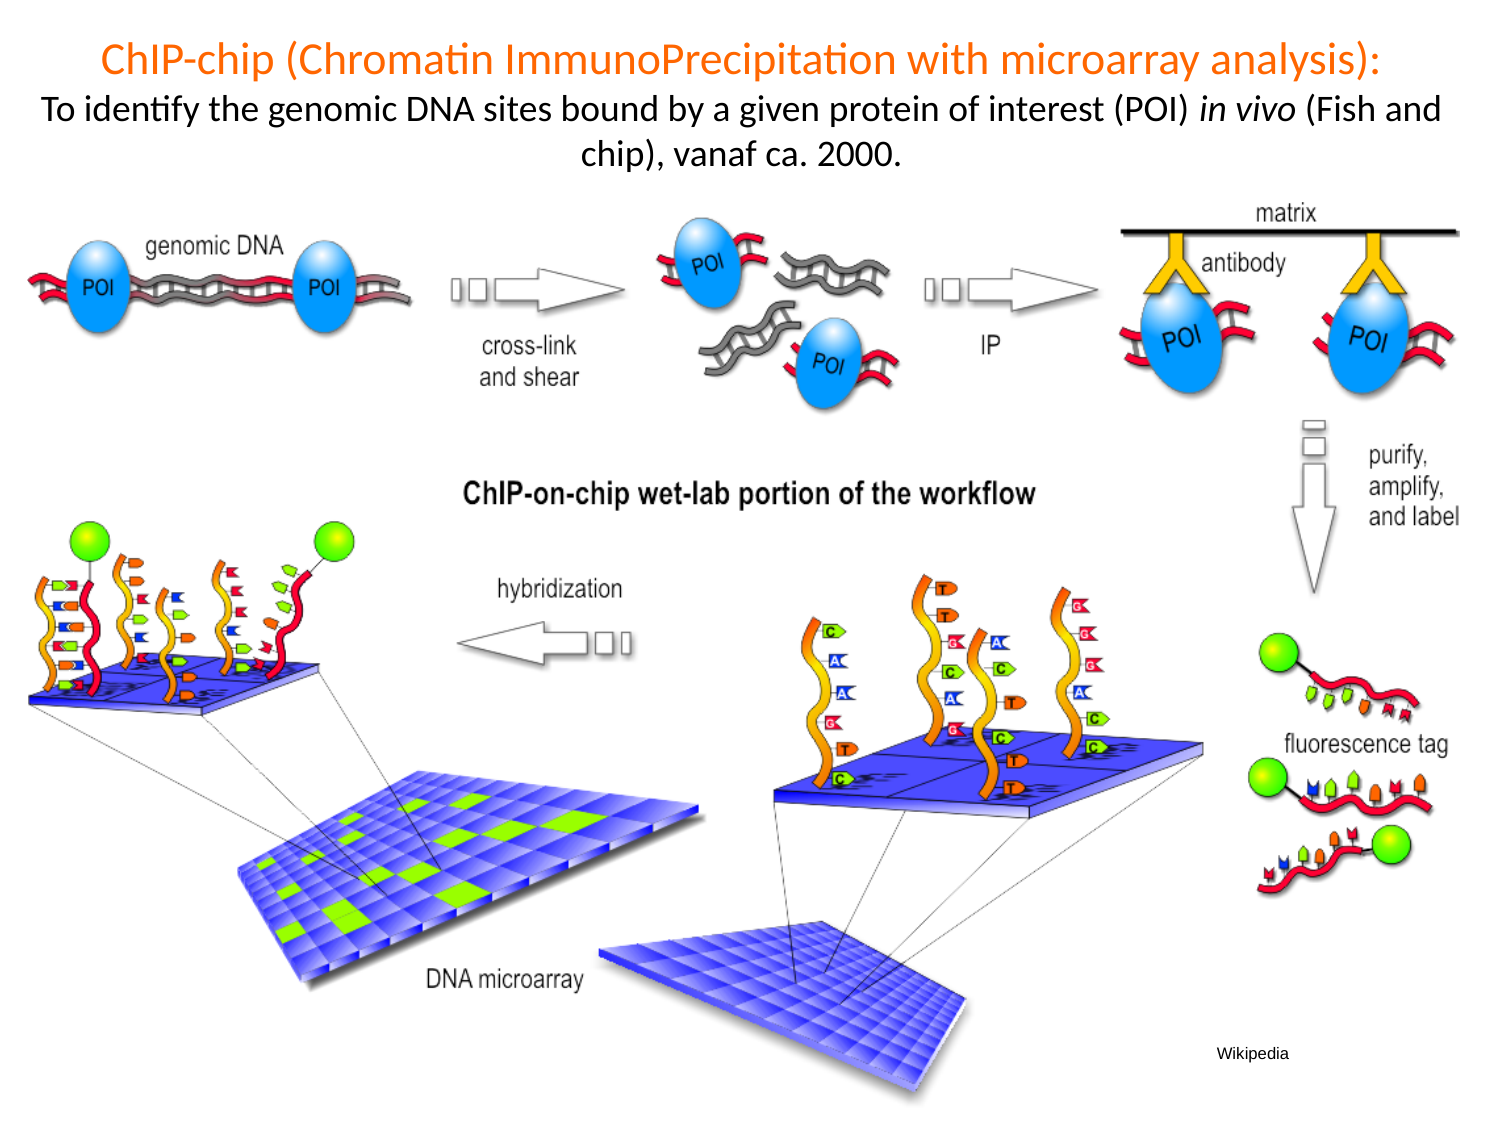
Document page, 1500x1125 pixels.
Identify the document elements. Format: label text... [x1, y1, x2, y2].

picture [26, 201, 1460, 1109]
text_box ChIP-chip (Chromatin ImmunoPrecipitation with microarray analysis): To identify the genomic DNA sites bound by a given protein of interest (POI) in vivo (Fish and chip), vanaf ca. 2000. [24, 21, 1459, 181]
